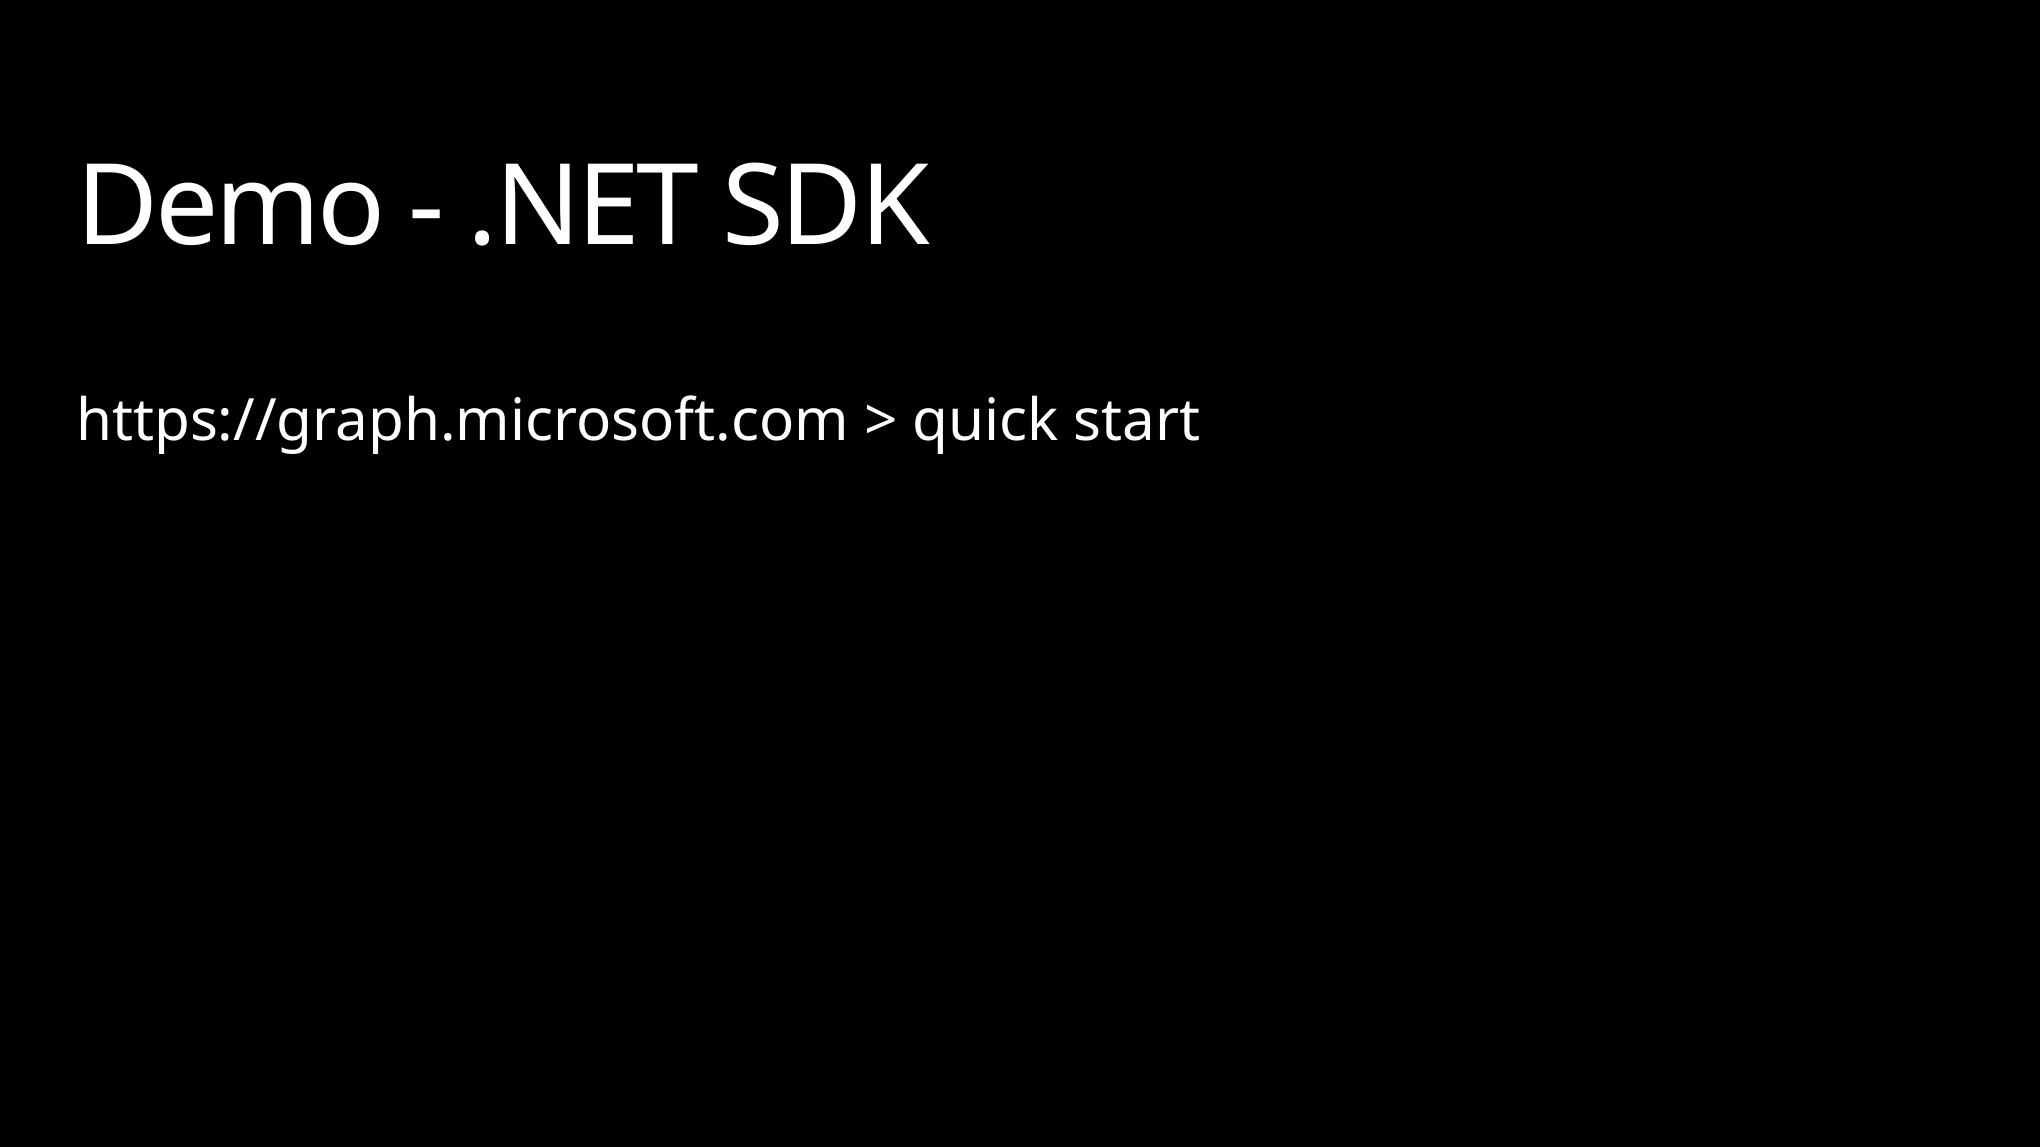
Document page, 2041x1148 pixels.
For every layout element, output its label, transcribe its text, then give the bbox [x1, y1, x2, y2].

title Demo - .NET SDK https://graph.microsoft.com > quick start [76, 147, 1791, 481]
